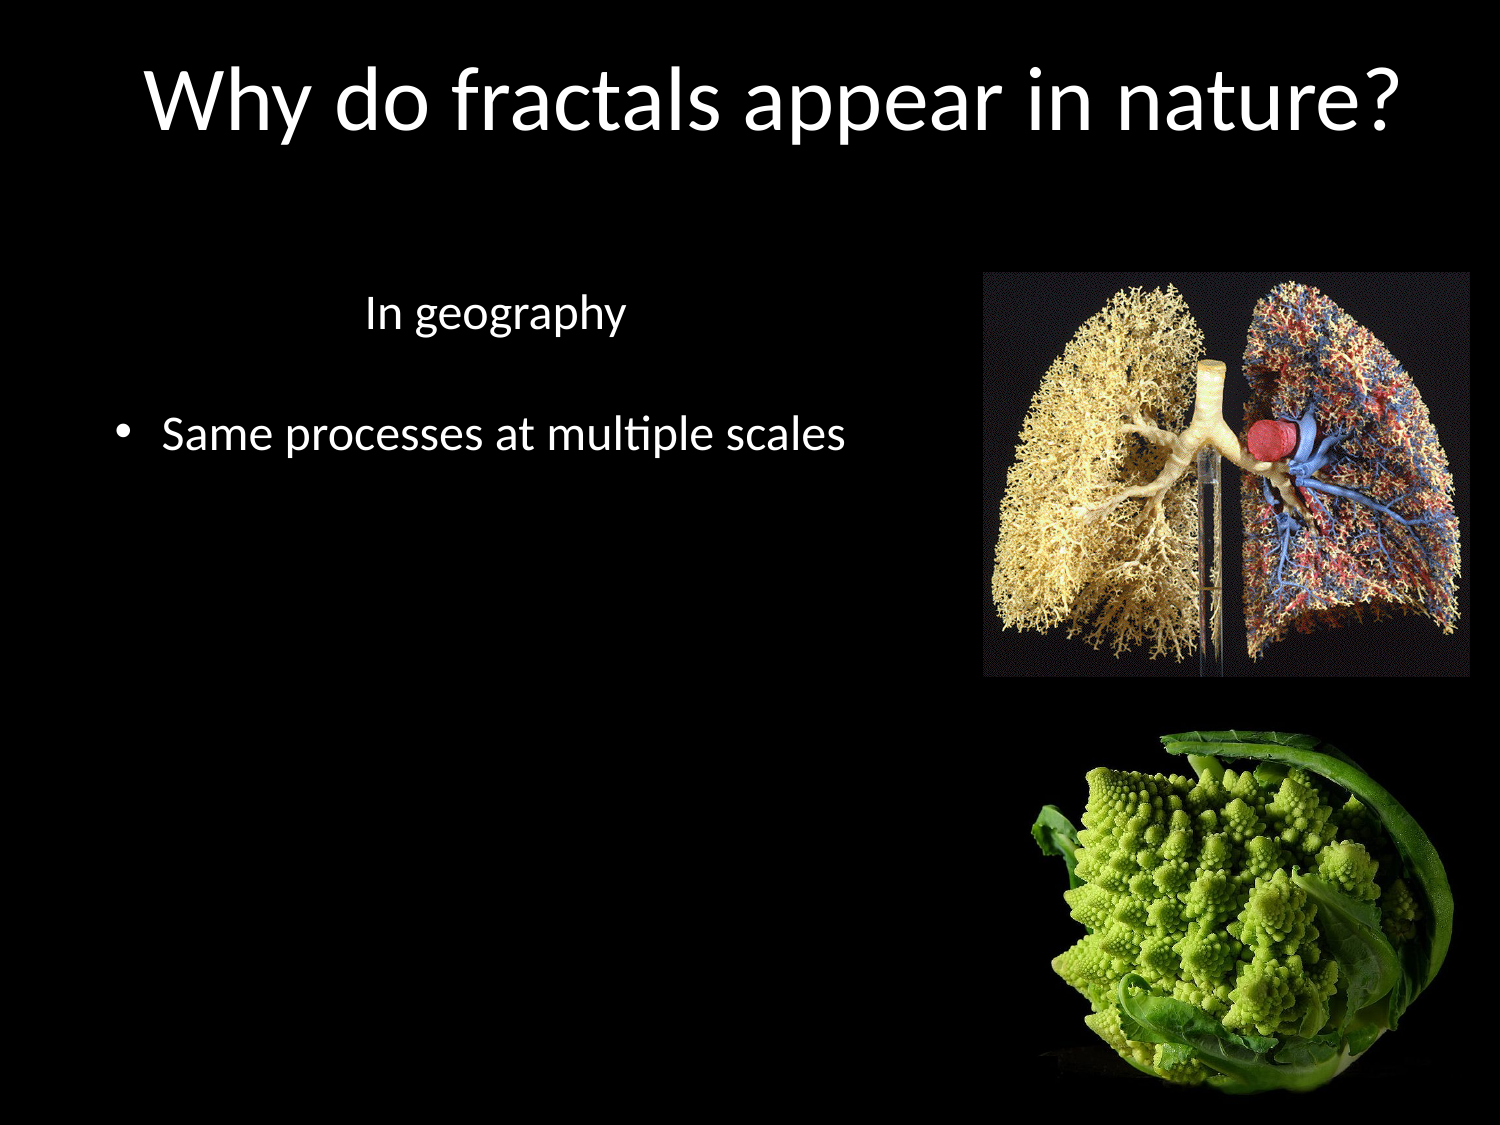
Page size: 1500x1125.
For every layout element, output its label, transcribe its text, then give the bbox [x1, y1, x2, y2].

picture [976, 716, 1500, 1110]
text_box Why do fractals appear in nature? [99, 0, 1450, 188]
text_box In geography Same processes at multiple scales [99, 272, 892, 468]
picture [983, 272, 1470, 678]
